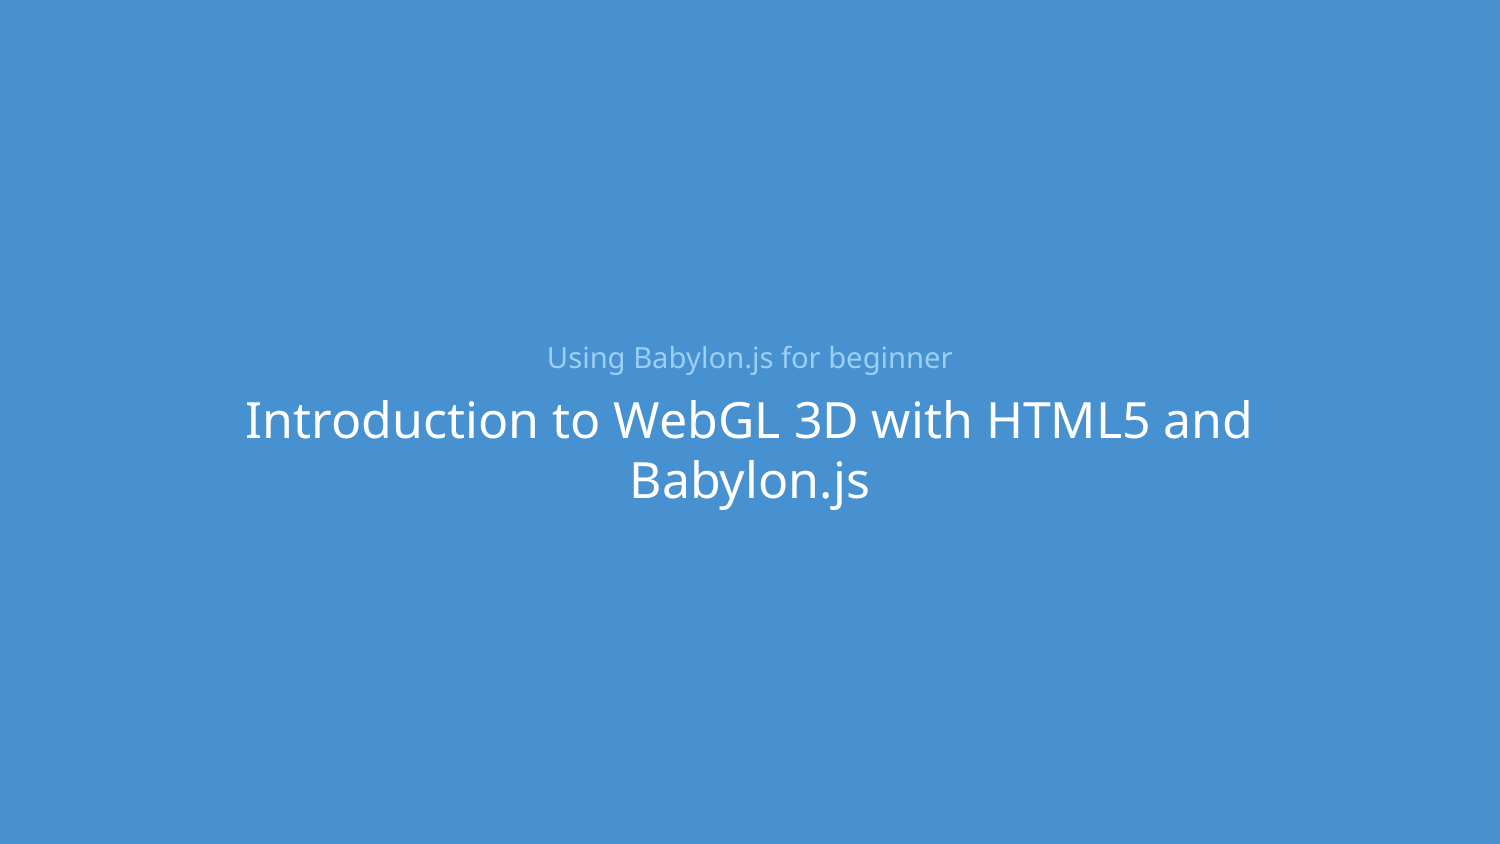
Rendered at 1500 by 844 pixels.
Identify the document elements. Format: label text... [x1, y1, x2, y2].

subtitle Introduction to WebGL 3D with HTML5 and Babylon.js [225, 380, 1275, 597]
title Using Babylon.js for beginner [112, 265, 1388, 447]
